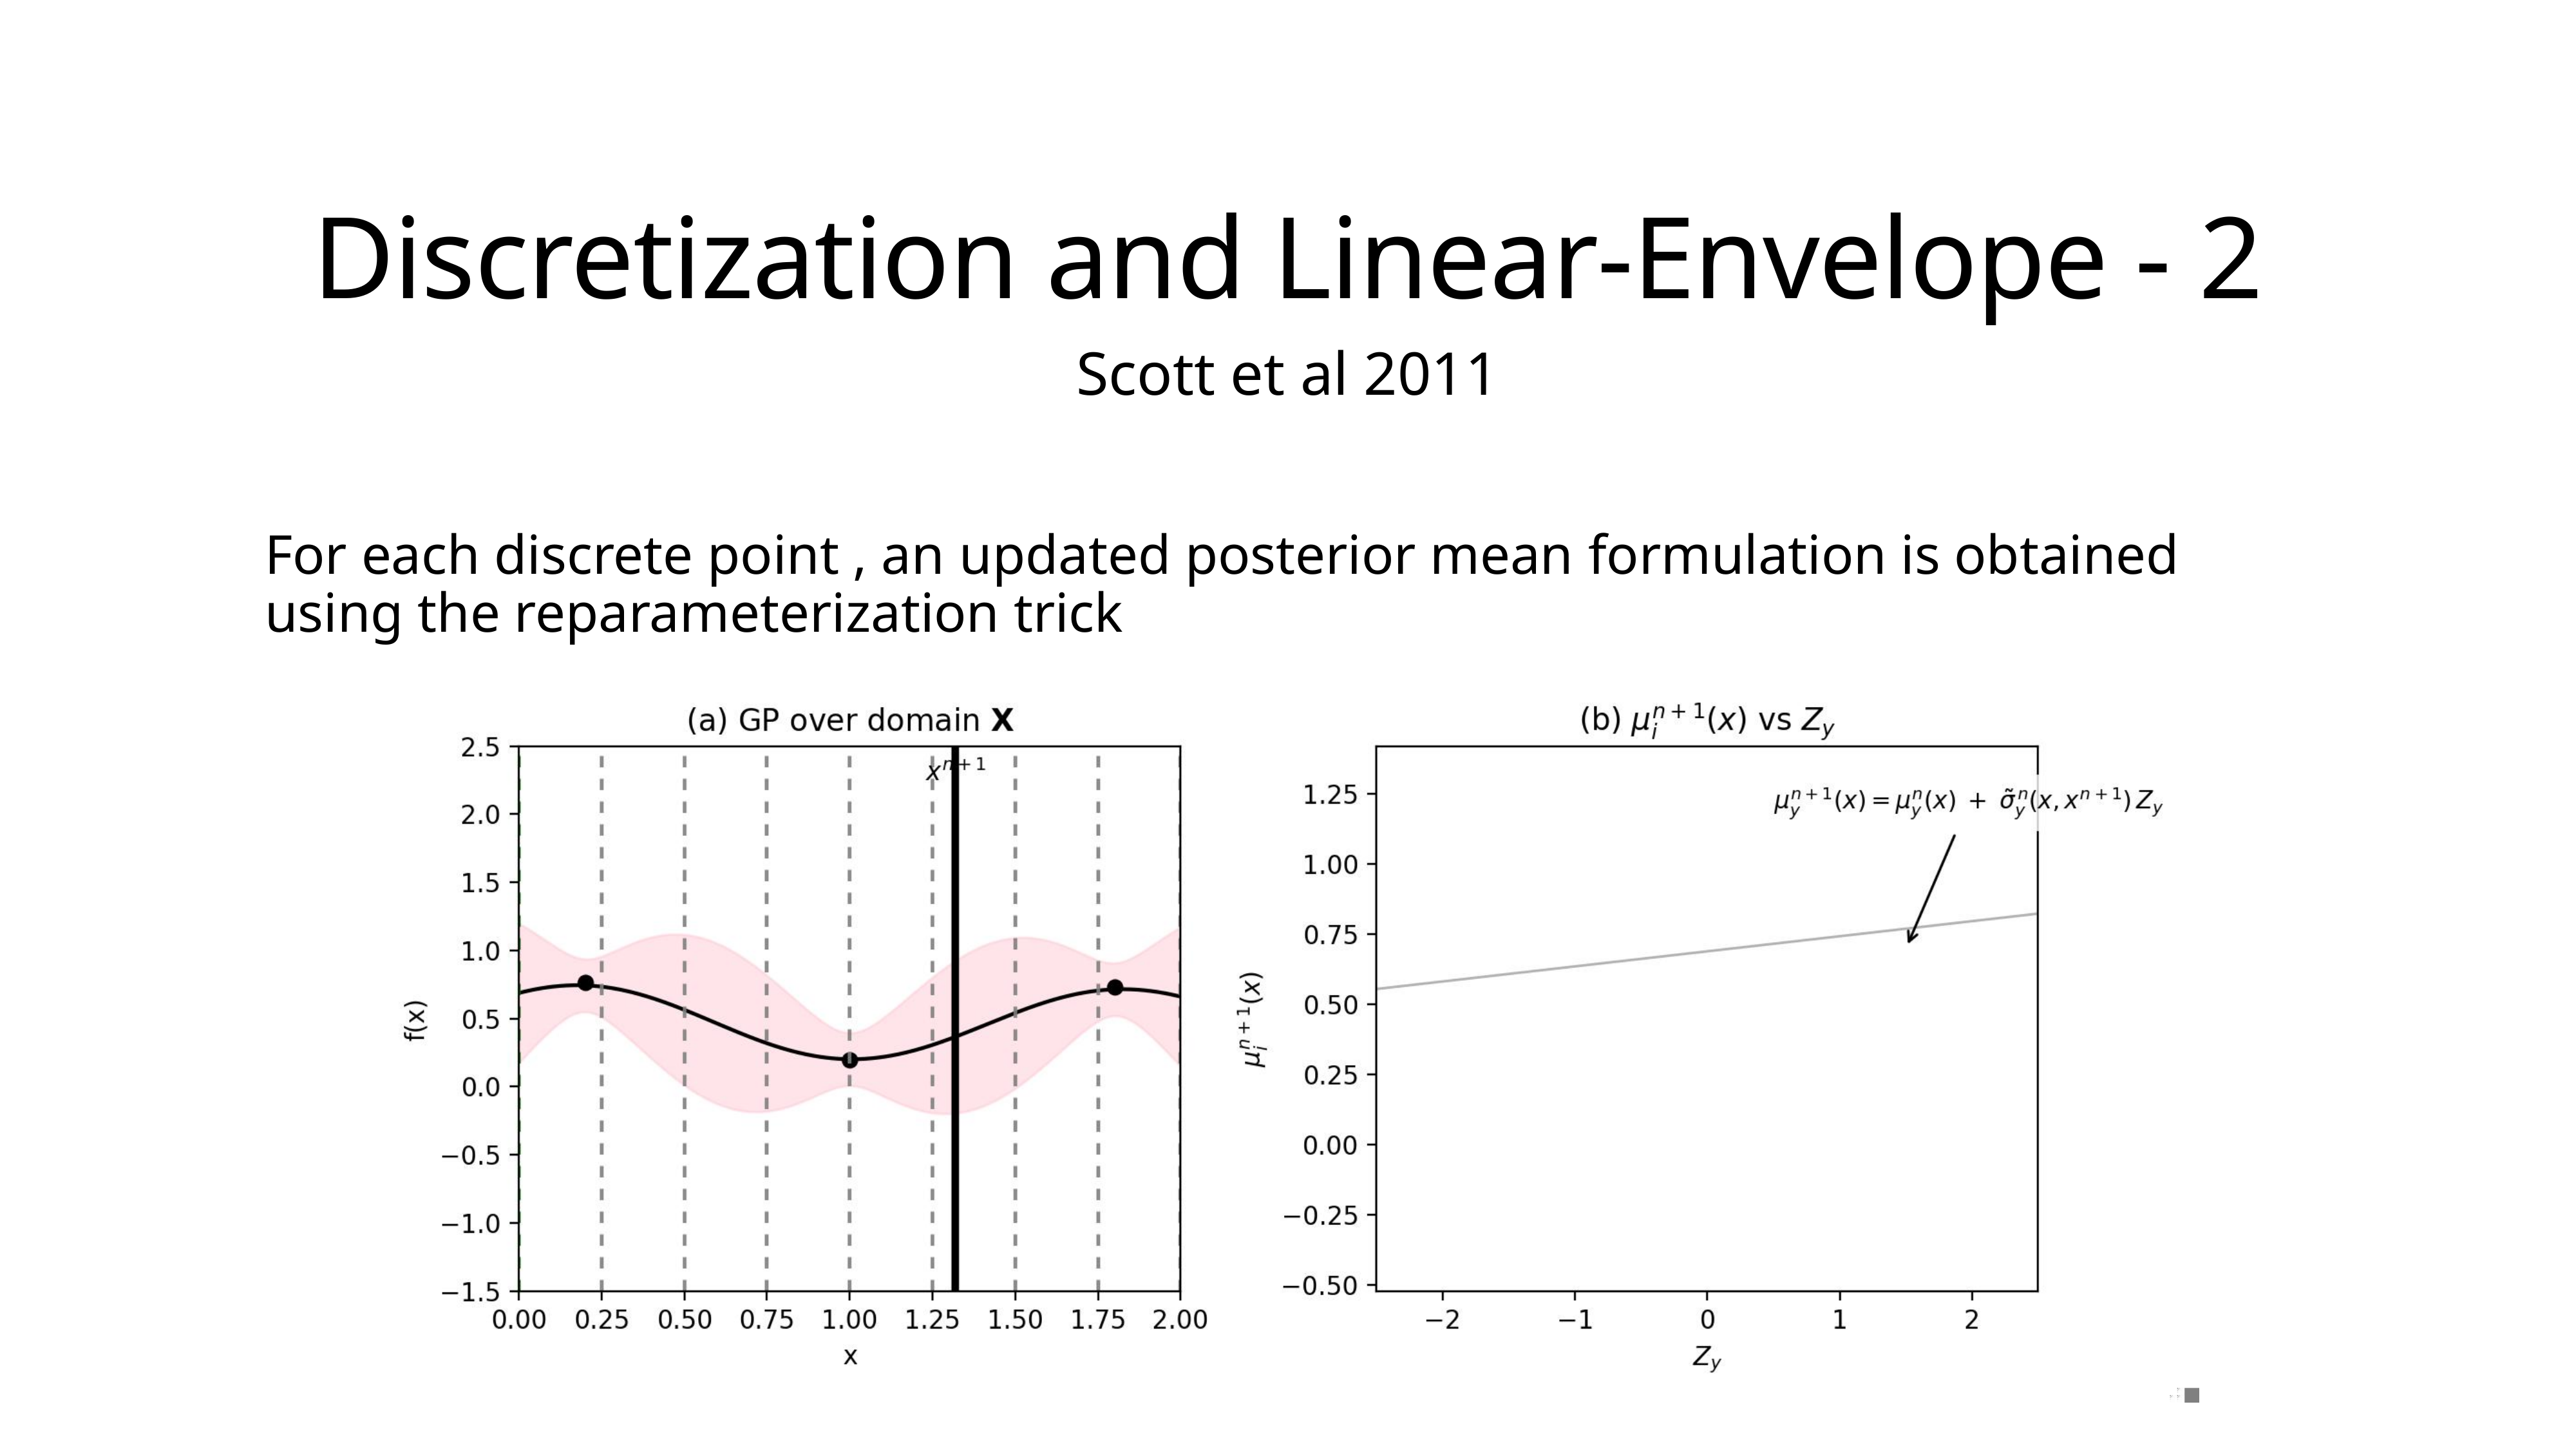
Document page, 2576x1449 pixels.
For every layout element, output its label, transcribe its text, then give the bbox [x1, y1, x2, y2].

picture [377, 673, 2199, 1403]
text_box For each discrete point , an updated posterior mean formulation is obtained using the reparameterization trick [260, 522, 2316, 649]
text_box Discretization and Linear-Envelope - 2 [307, 207, 2269, 326]
text_box Scott et al 2011 [1071, 338, 1505, 413]
